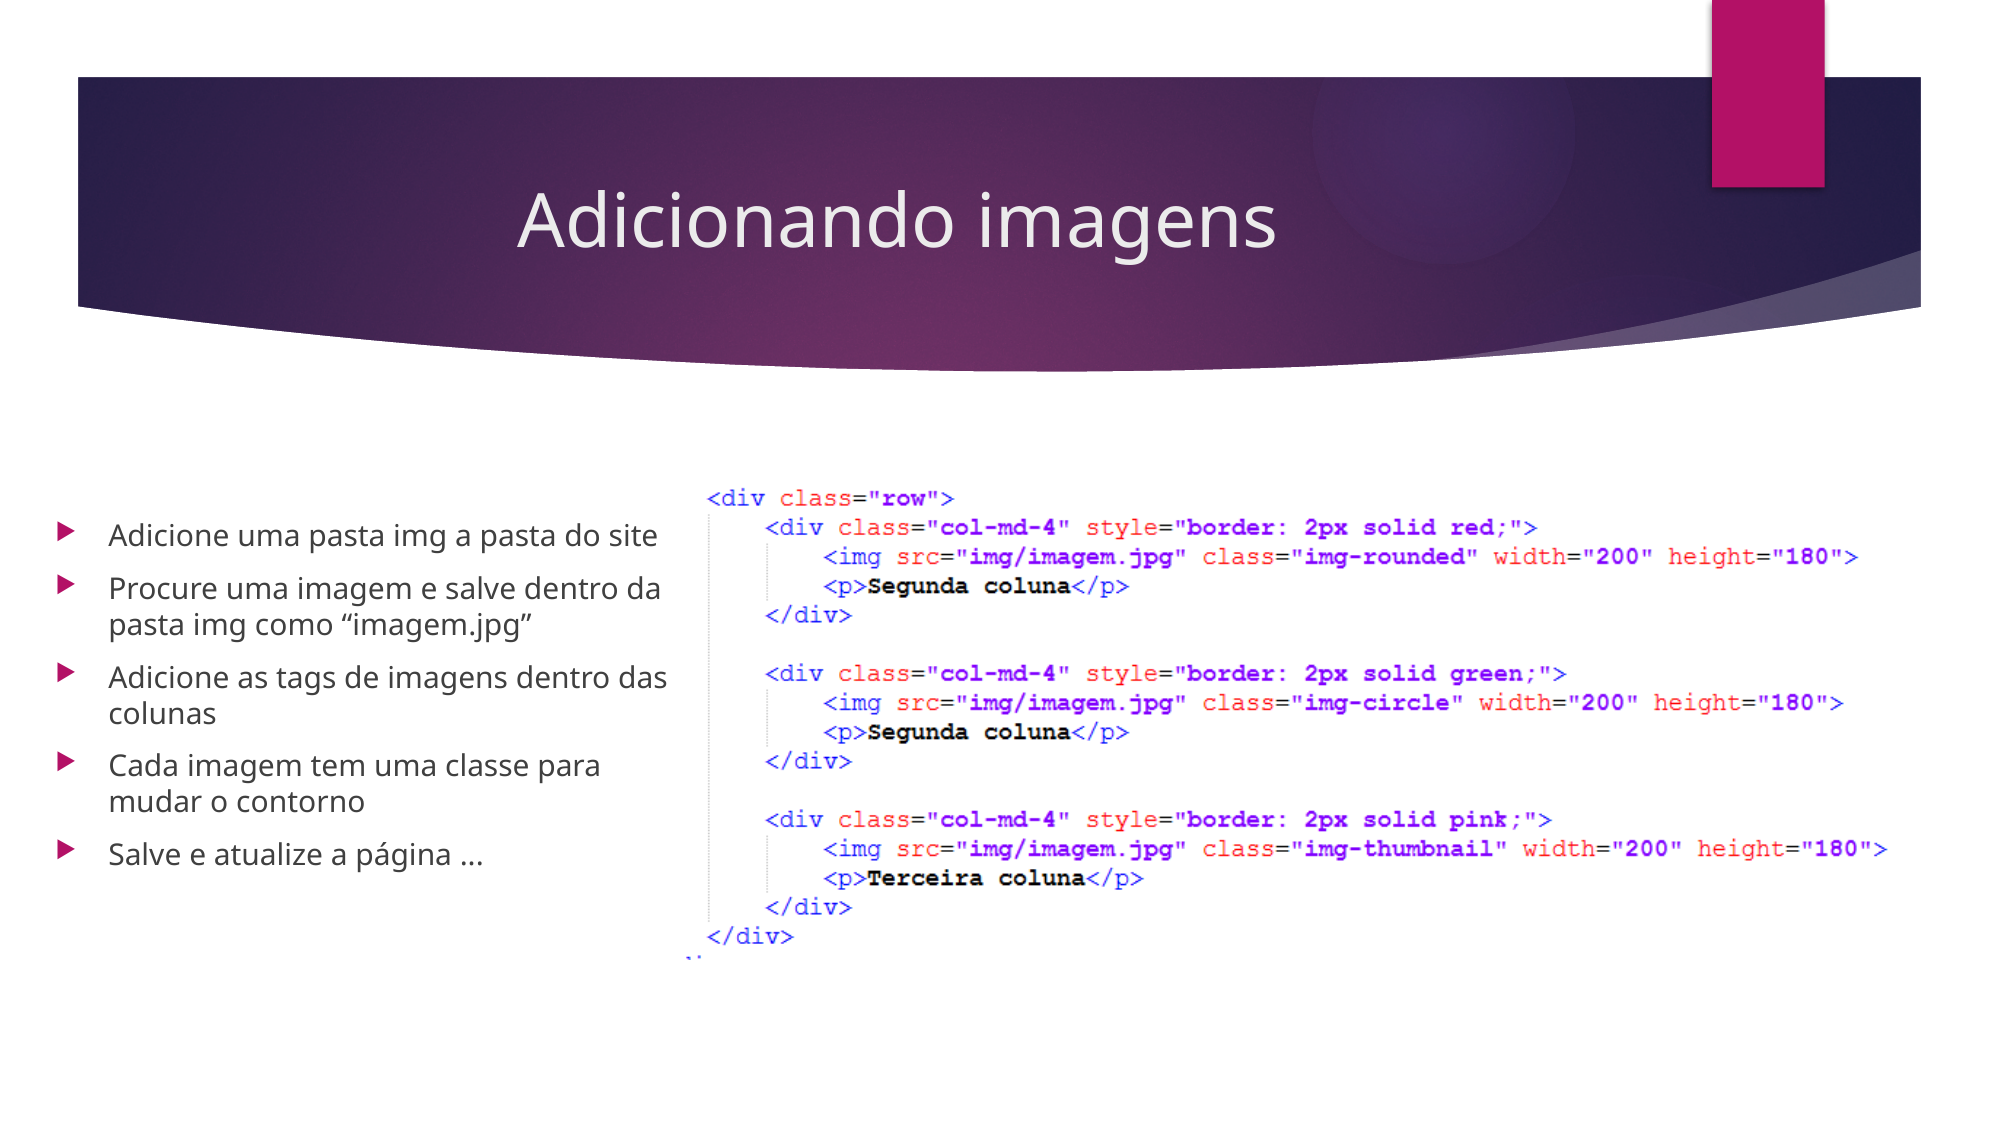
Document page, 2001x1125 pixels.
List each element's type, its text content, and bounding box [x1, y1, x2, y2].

title Adicionando imagens [189, 159, 1627, 276]
list Adicione uma pasta img a pasta do site Procure uma imagem e salve dentro da pasta img como “imagem.jpg” Adicione as tags de imagens dentro das colunas Cada imagem tem uma classe para mudar o contorno Salve e atualize a página ... [40, 509, 679, 902]
picture [684, 481, 1940, 960]
